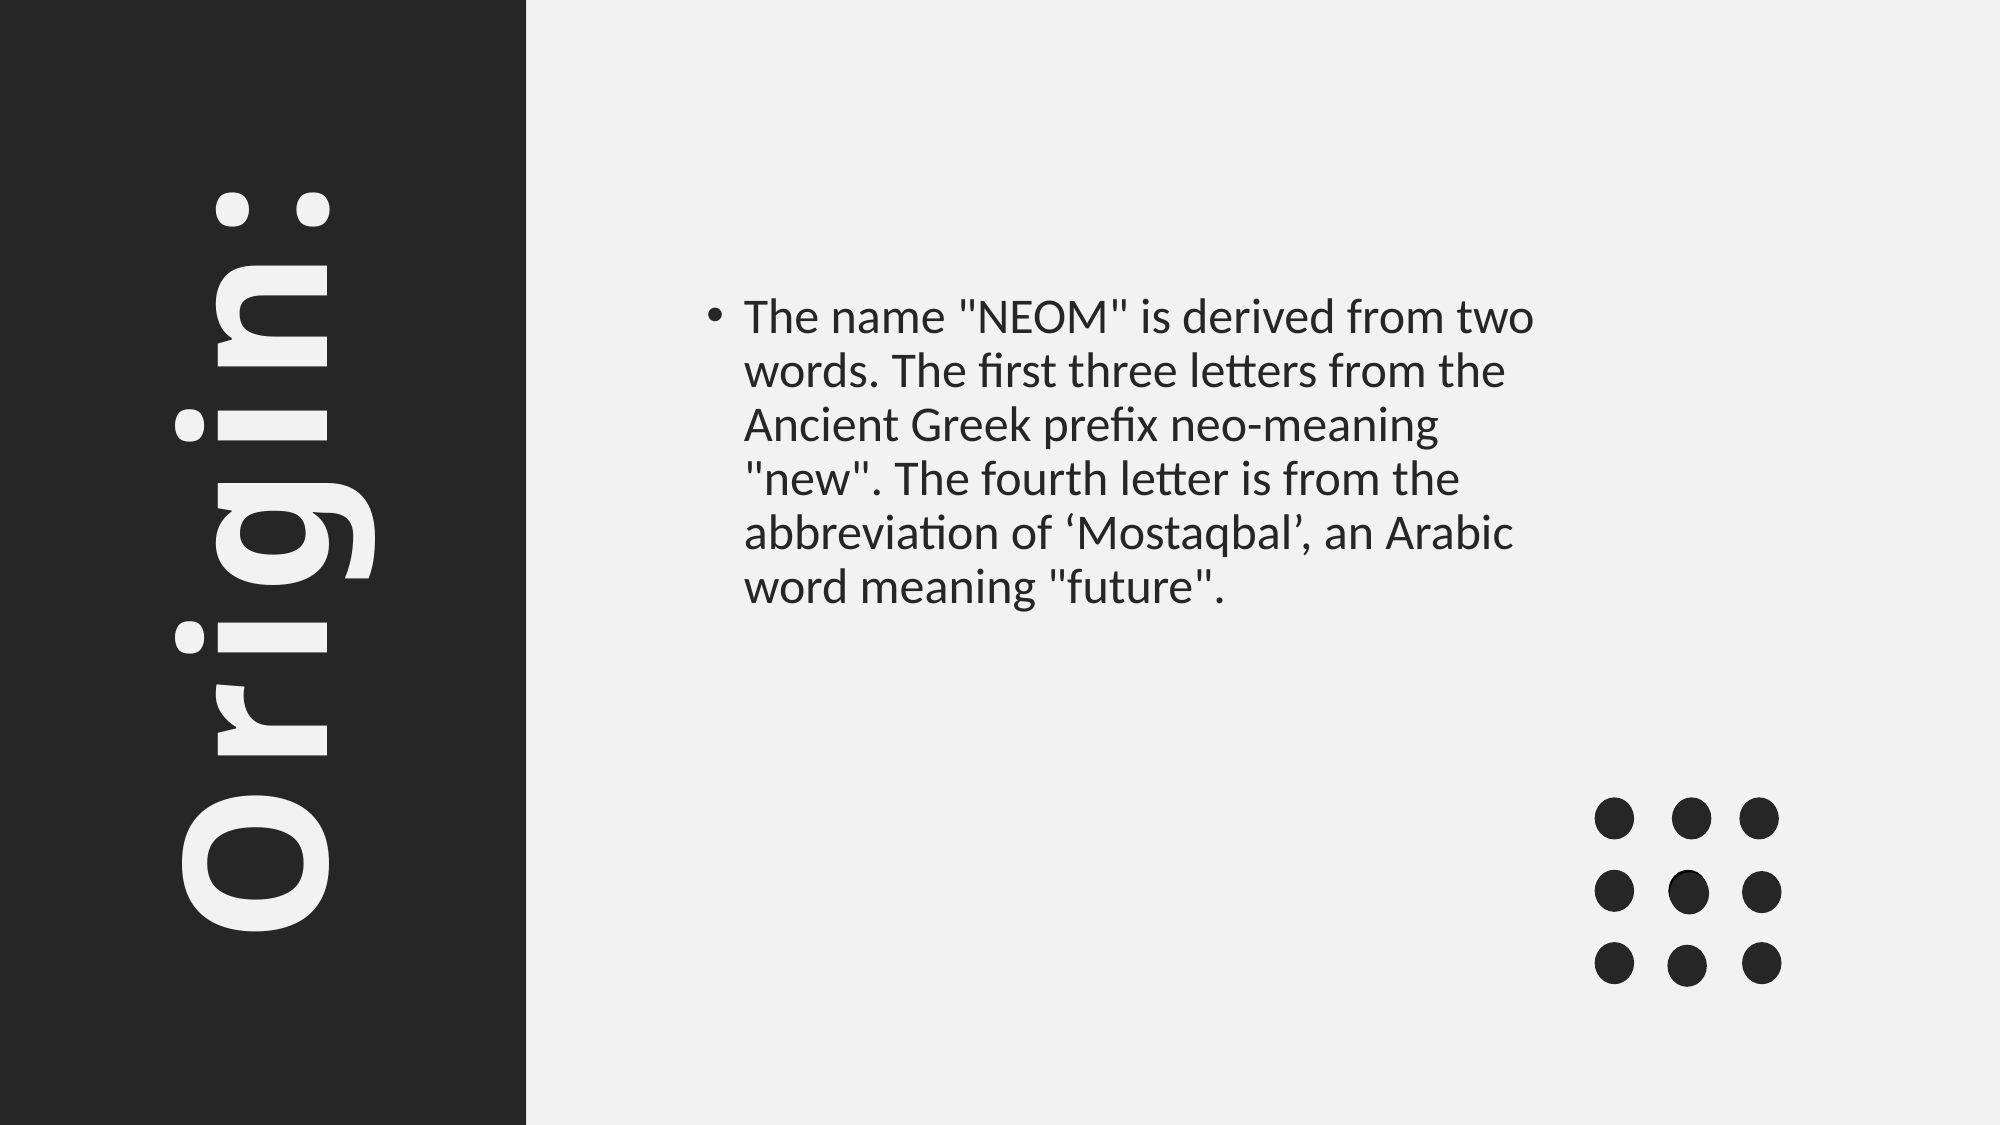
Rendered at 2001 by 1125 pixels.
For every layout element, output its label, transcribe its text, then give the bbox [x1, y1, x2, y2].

list The name "NEOM" is derived from two words. The first three letters from the Ancient Greek prefix neo-meaning "new". The fourth letter is from the abbreviation of ‘Mostaqbal’, an Arabic word meaning "future". [691, 282, 1557, 891]
text_box [1668, 871, 1711, 916]
text_box [1667, 868, 1705, 899]
text_box [1670, 796, 1713, 841]
text_box [1593, 941, 1636, 986]
text_box [1593, 796, 1636, 841]
title Origin: [0, 0, 527, 1125]
text_box [1741, 941, 1783, 986]
text_box [1741, 870, 1783, 915]
text_box [1666, 943, 1708, 988]
text_box [1593, 868, 1636, 913]
text_box [1738, 796, 1780, 841]
